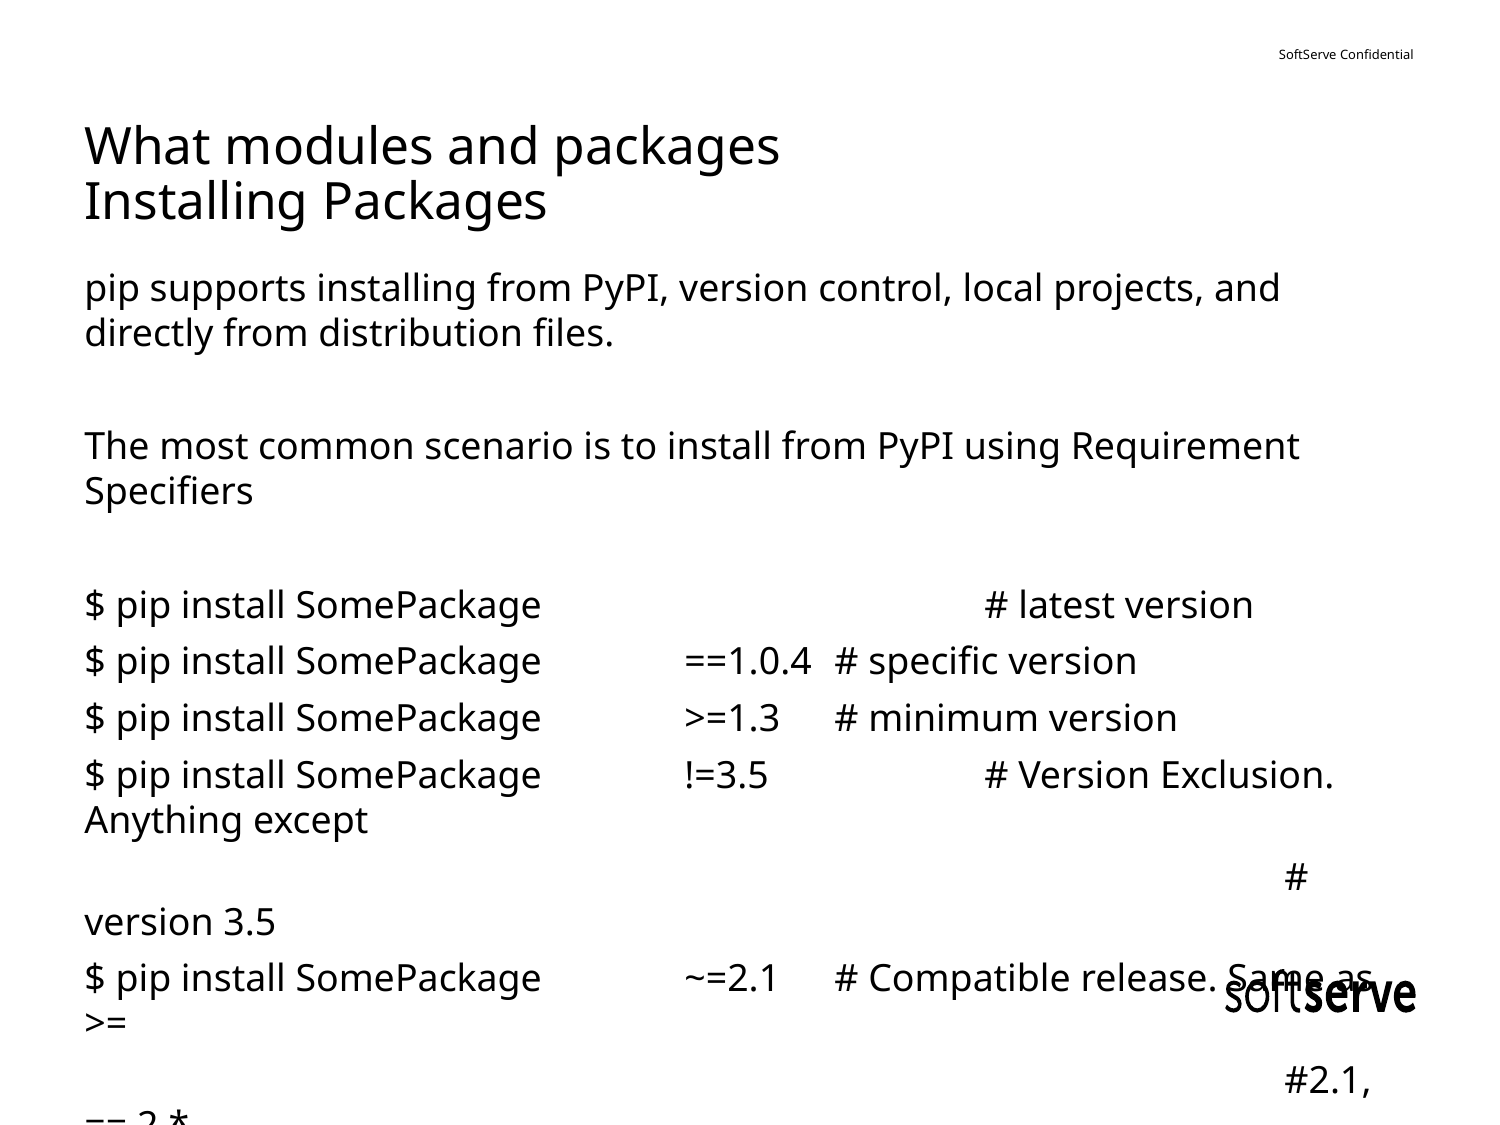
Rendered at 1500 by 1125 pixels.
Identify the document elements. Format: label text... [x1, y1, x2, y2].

title What modules and packages Installing Packages [84, 112, 1416, 225]
list pip supports installing from PyPI, version control, local projects, and directly from distribution files. The most common scenario is to install from PyPI using Requirement Specifiers $ pip install SomePackage # latest version $ pip install SomePackage ==1.0.4 # specific version $ pip install SomePackage >=1.3 # minimum version $ pip install SomePackage !=3.5 # Version Exclusion. Anything except # version 3.5 $ pip install SomePackage ~=2.1 # Compatible release. Same as >= #2.1, == 2.* [84, 256, 1416, 900]
